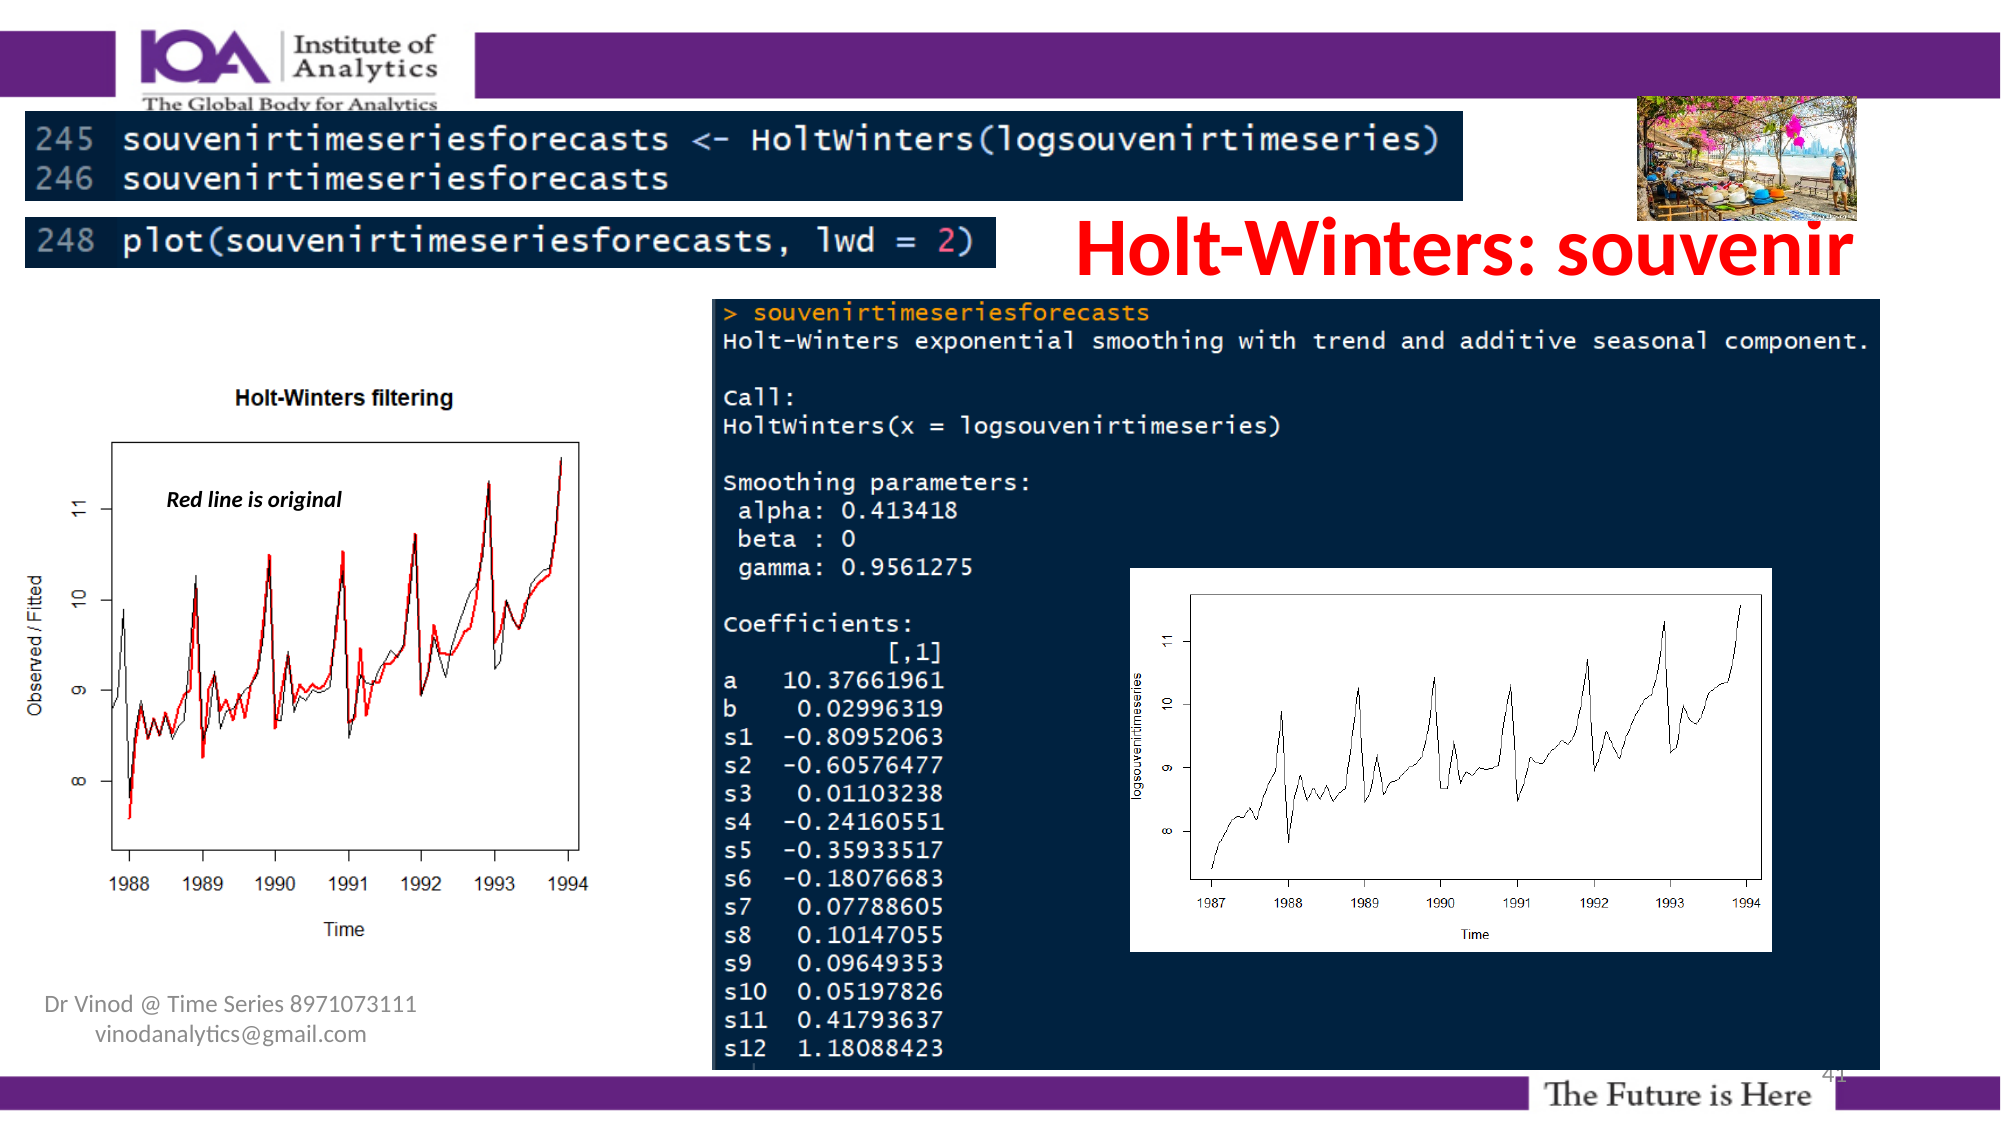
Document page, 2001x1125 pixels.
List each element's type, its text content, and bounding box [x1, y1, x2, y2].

footer Dr Vinod @ Time Series 8971073111 vinodanalytics@gmail.com [0, 965, 463, 1070]
picture [0, 0, 2001, 1125]
subtitle Holt-Winters: souvenir [1051, 195, 1880, 296]
slide_number 41 [1412, 1070, 1863, 1103]
